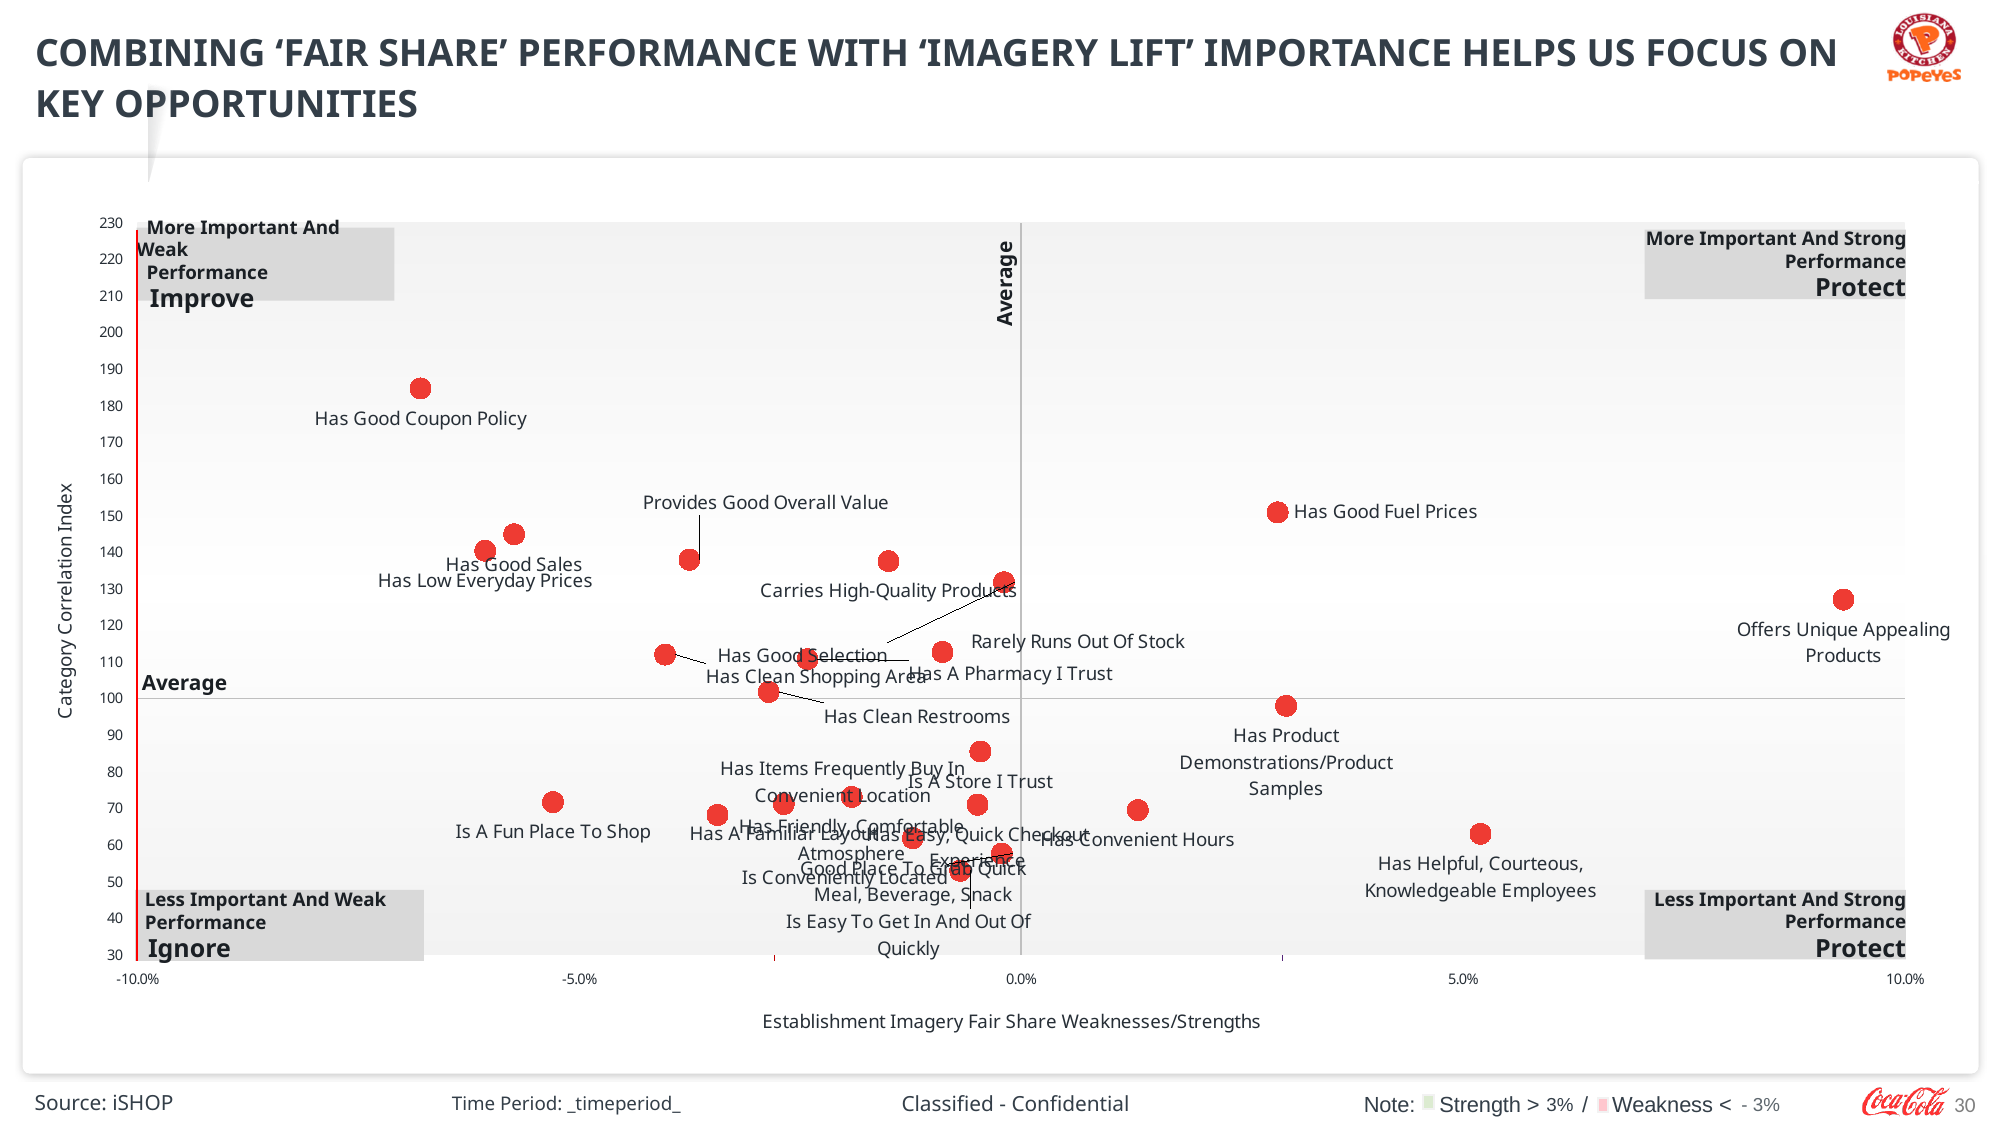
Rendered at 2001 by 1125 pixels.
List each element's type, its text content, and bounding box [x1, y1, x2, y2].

text_box Time Period: _timeperiod_ [239, 1091, 893, 1115]
text_box - 3% [1726, 1085, 1852, 1123]
picture [101, 82, 210, 183]
text_box [1422, 1094, 1435, 1110]
picture [1860, 1085, 1955, 1121]
text_box [21, 156, 1980, 1075]
picture [1887, 12, 1961, 82]
text_box Note: Strength > / Weakness < [1349, 1084, 1859, 1124]
text_box 3% [1531, 1085, 1657, 1123]
text_box COMBINING ‘FAIR SHARE’ PERFORMANCE WITH ‘IMAGERY LIFT’ IMPORTANCE HELPS US FOCUS ON KEY OPPORTUNITIES [20, 14, 1926, 133]
chart [45, 206, 1954, 1041]
